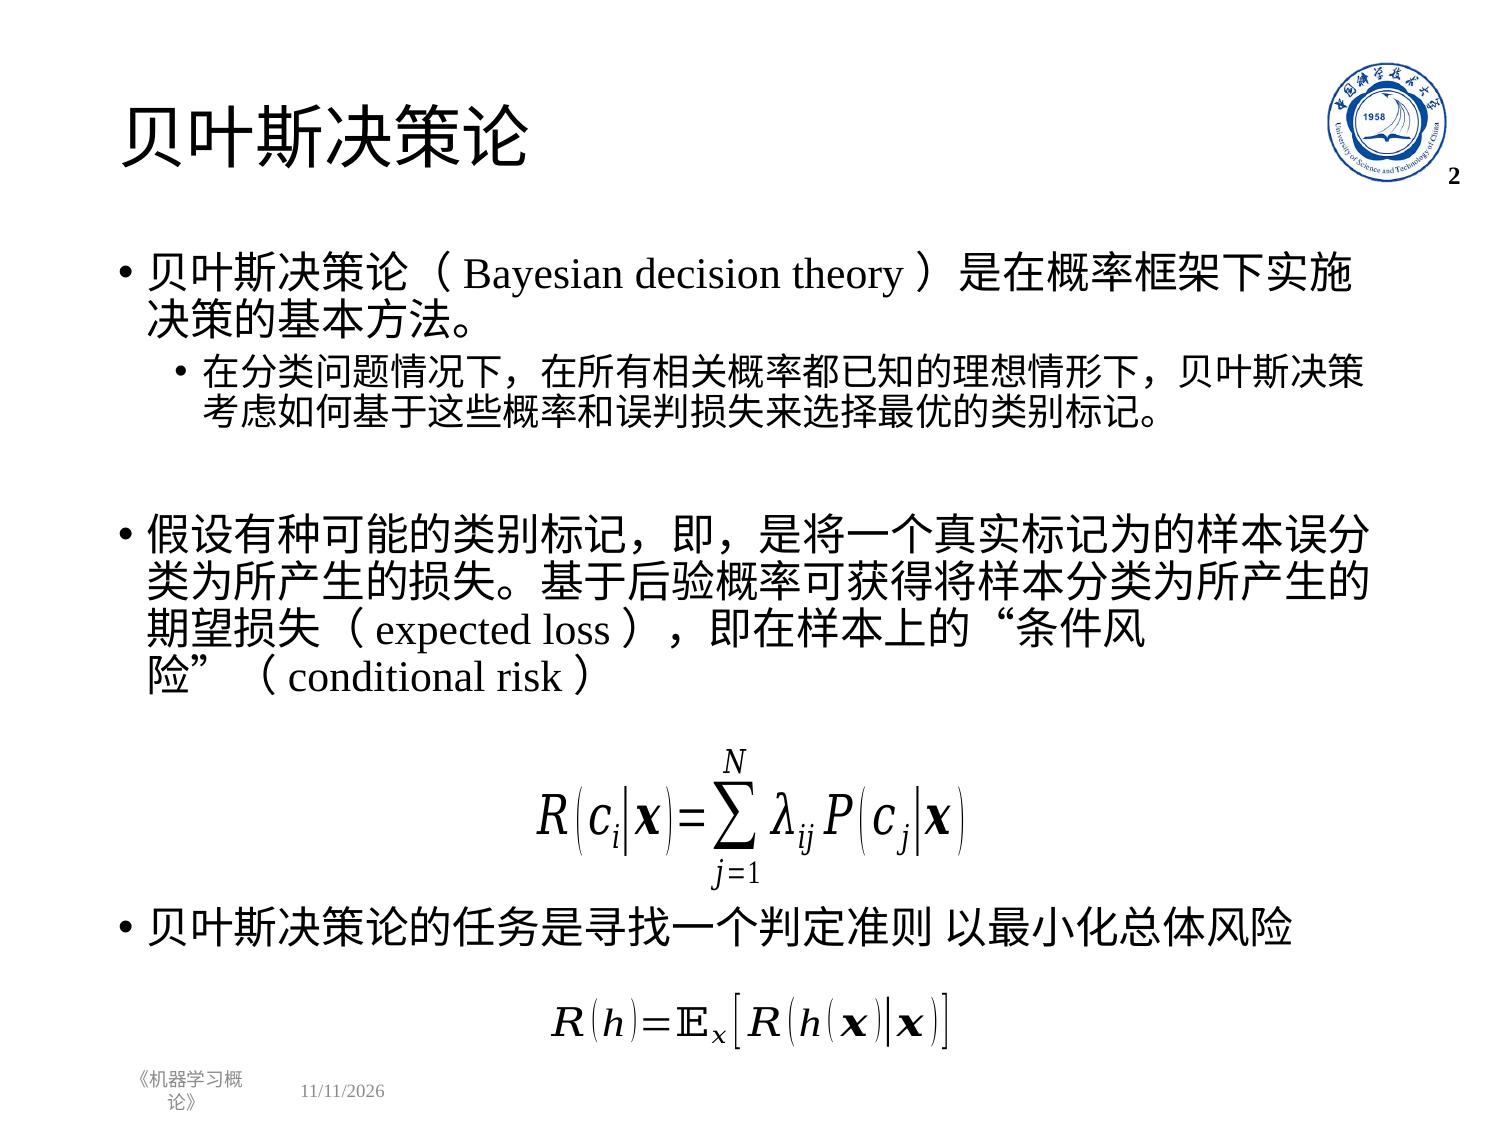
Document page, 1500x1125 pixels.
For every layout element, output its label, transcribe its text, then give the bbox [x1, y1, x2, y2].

picture [1397, 59, 1450, 144]
footer 《机器学习概论》 [104, 1068, 270, 1113]
slide_number 2 [1372, 144, 1476, 205]
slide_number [285, 1068, 422, 1113]
title 贝叶斯决策论 [103, 59, 1397, 221]
